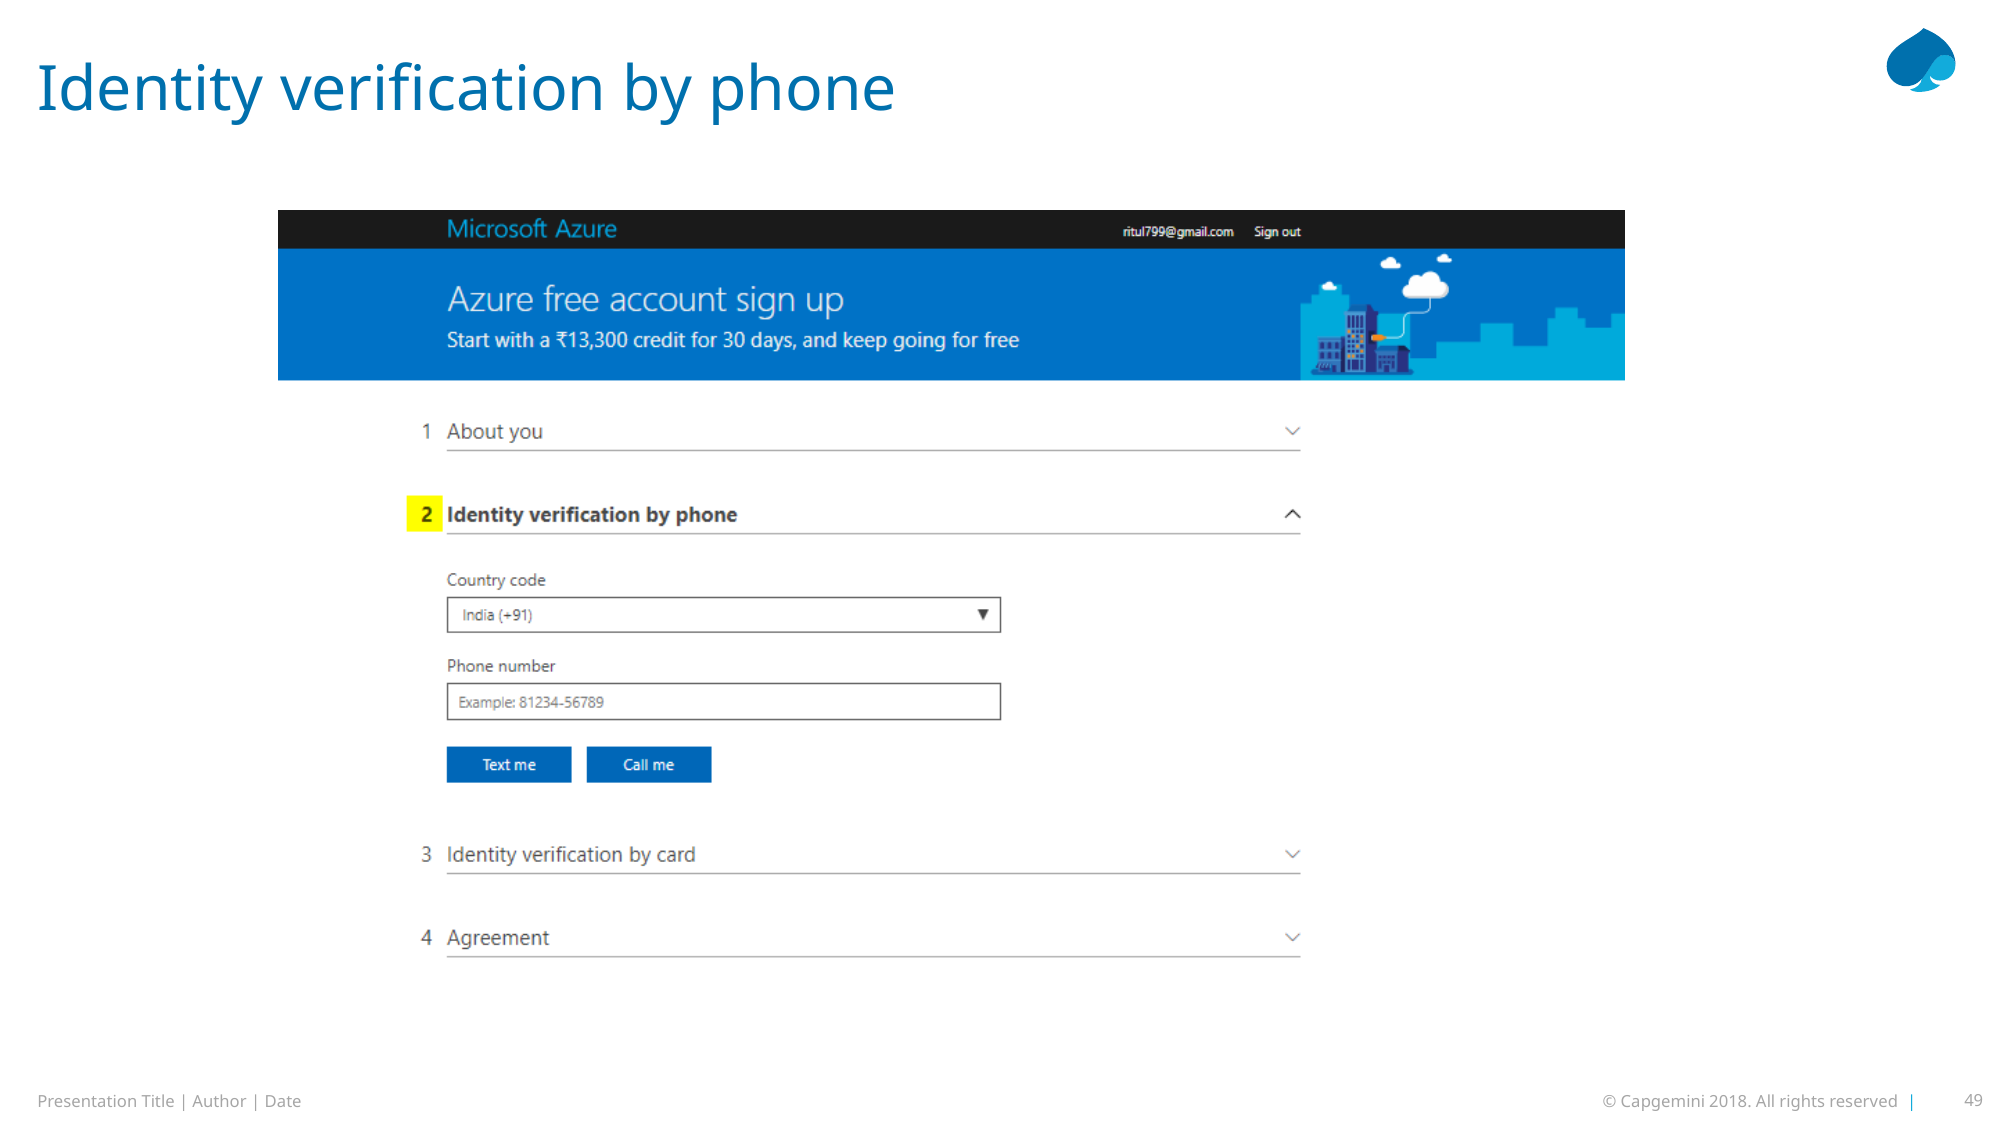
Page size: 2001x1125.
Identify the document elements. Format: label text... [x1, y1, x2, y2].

picture [278, 210, 1625, 1088]
title Identity verification by phone [37, 0, 1863, 182]
